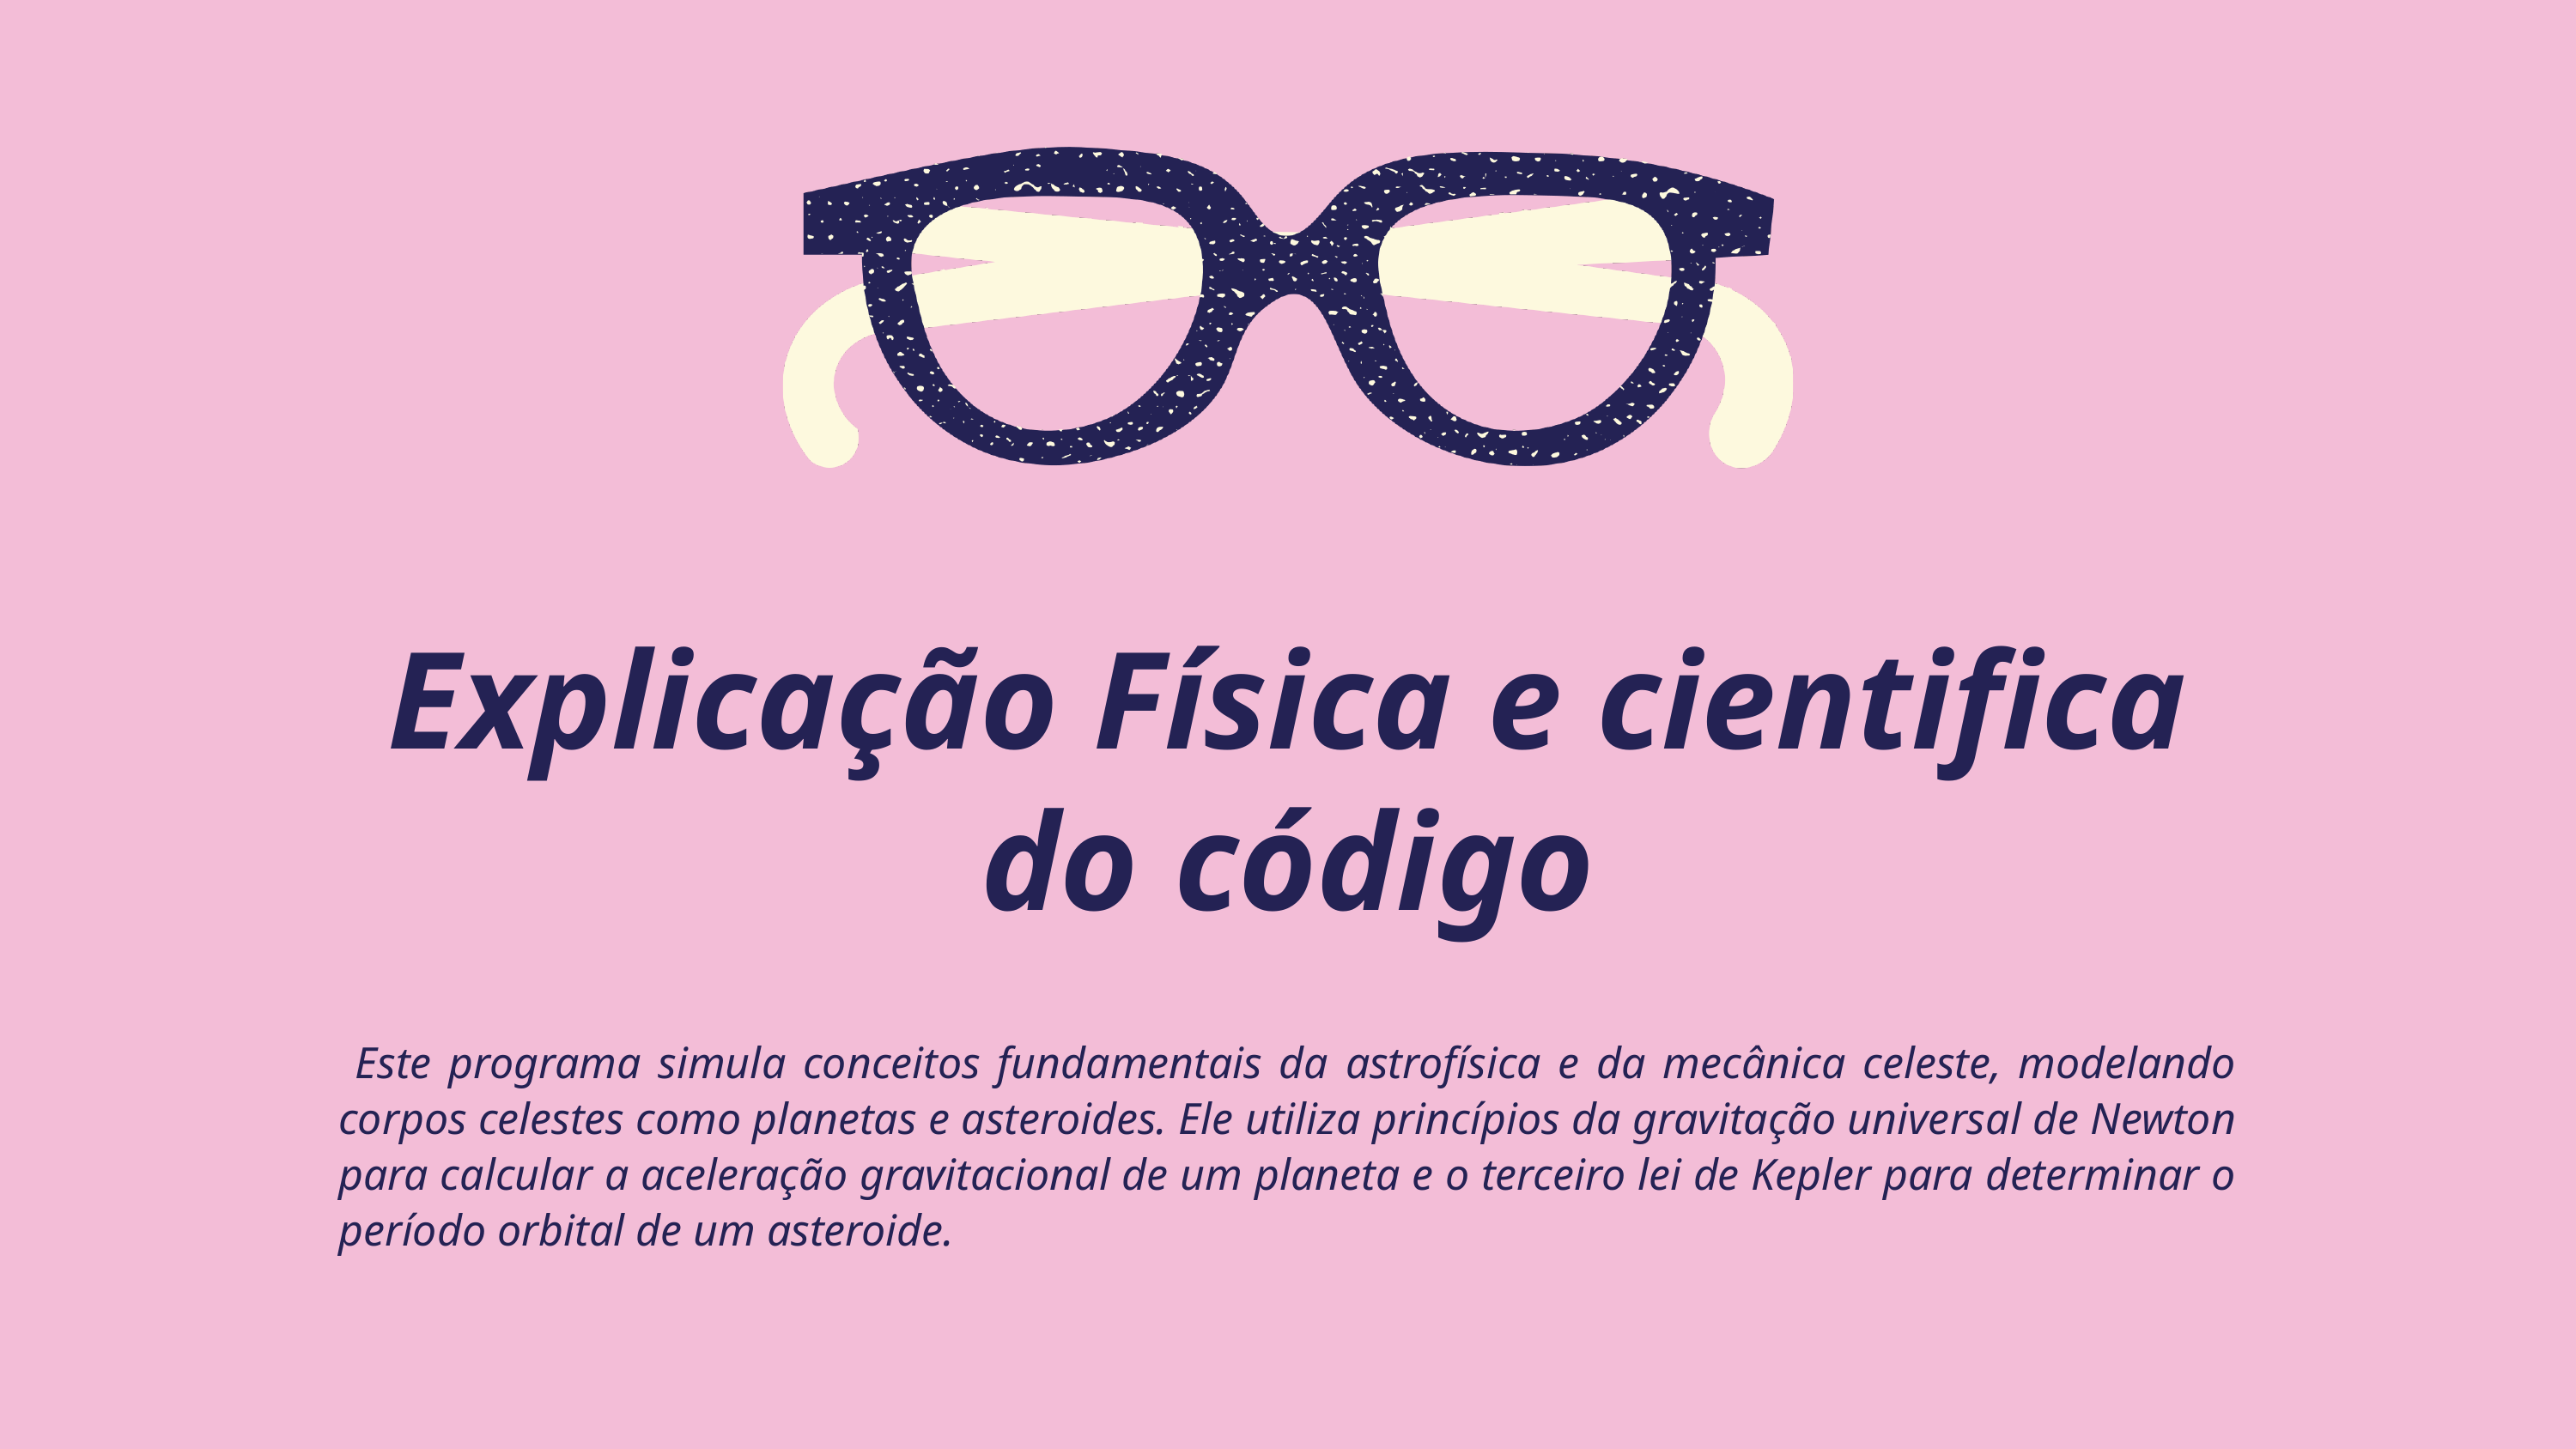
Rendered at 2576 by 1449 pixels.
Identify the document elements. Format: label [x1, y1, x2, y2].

text_box [337, 143, 2239, 1305]
